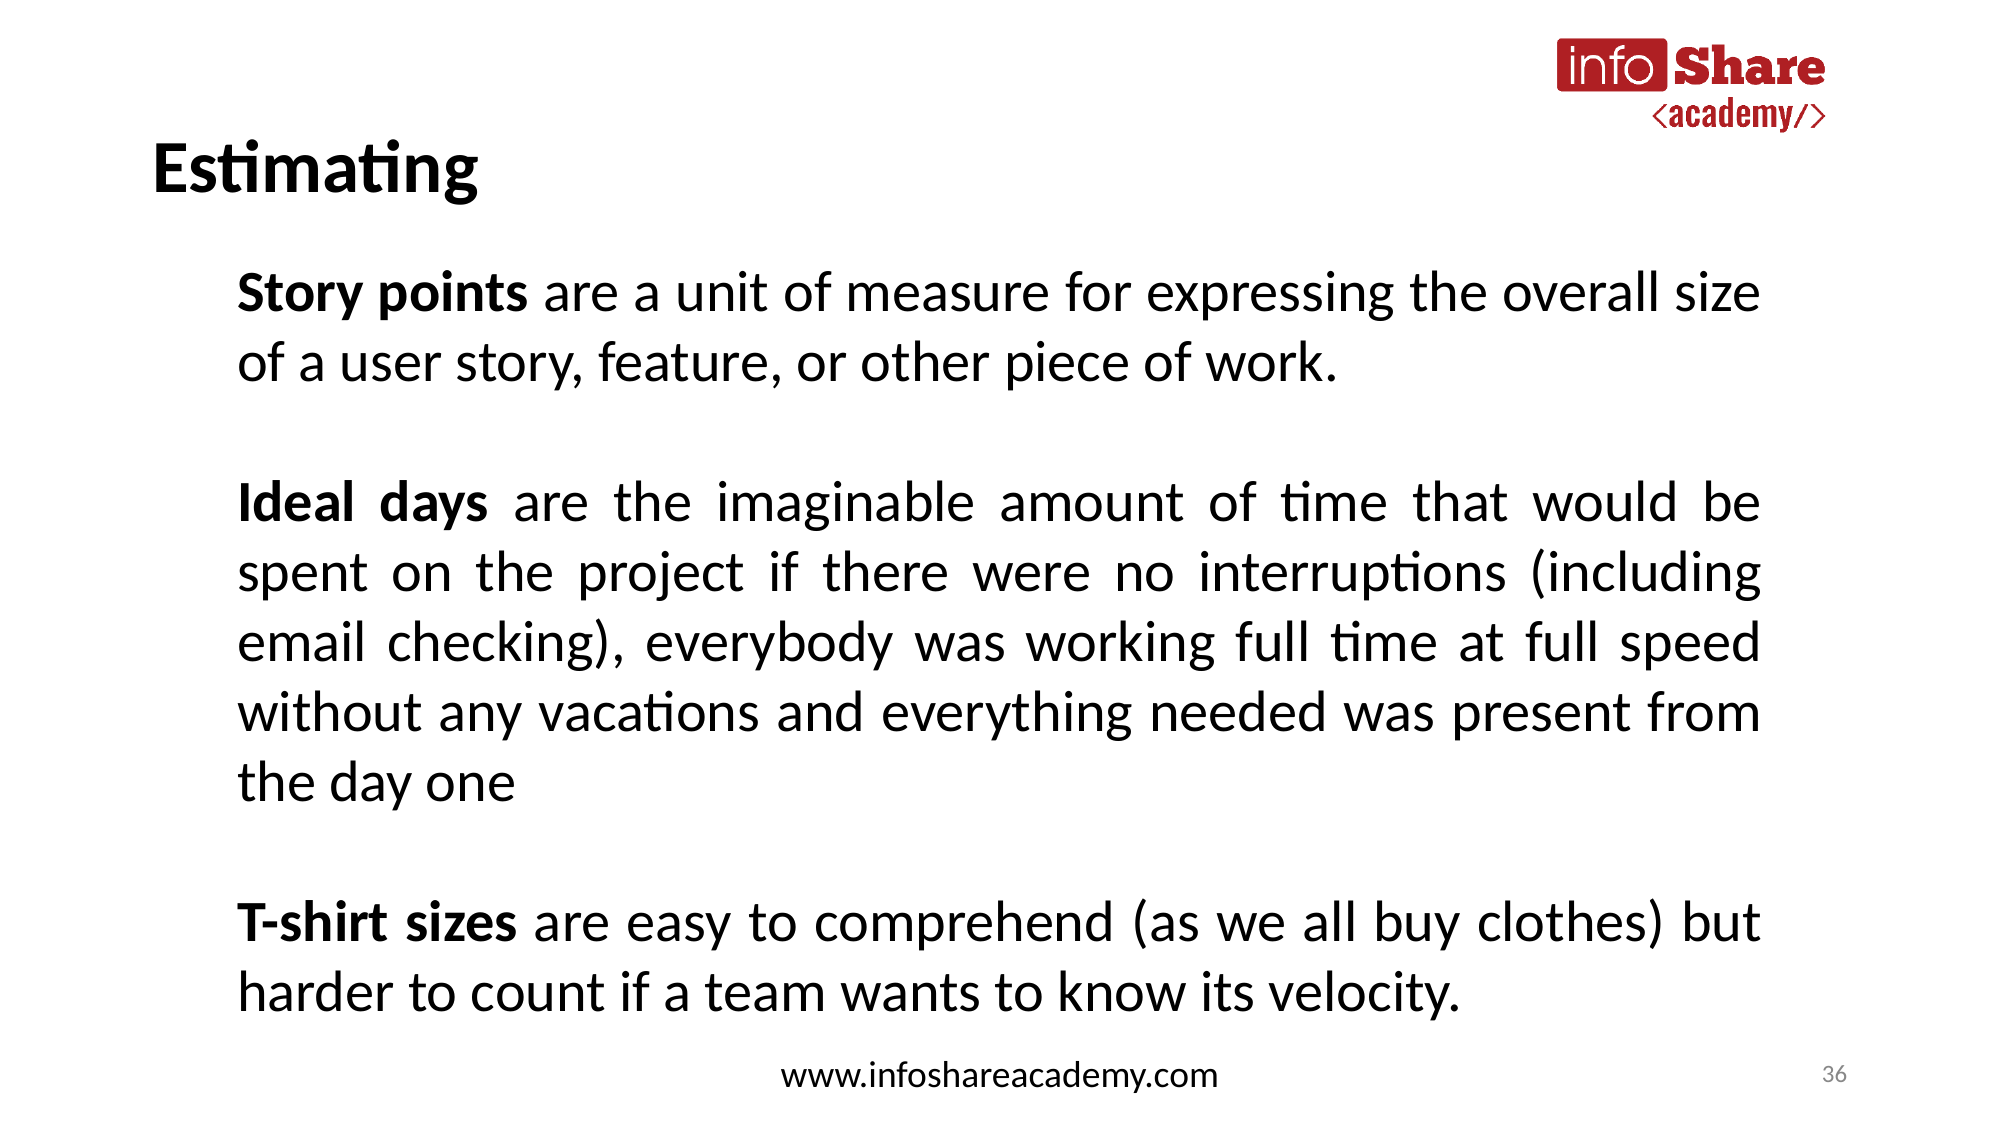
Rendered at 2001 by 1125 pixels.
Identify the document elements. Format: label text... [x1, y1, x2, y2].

picture [1516, 0, 1865, 174]
footer www.infoshareacademy.com [662, 1042, 1338, 1103]
title Estimating [137, 59, 1863, 278]
slide_number 36 [1412, 1042, 1863, 1103]
text_box Story points are a unit of measure for expressing the overall size of a user story, feature, or other piece of work. Ideal days are the imaginable amount of time that would be spent on the project if there were no interruptions (including email checking), everybody was working full time at full speed without any vacations and everything needed was present from the day one T-shirt sizes are easy to comprehend (as we all buy clothes) but harder to count if a team wants to know its velocity. [222, 246, 1778, 1031]
